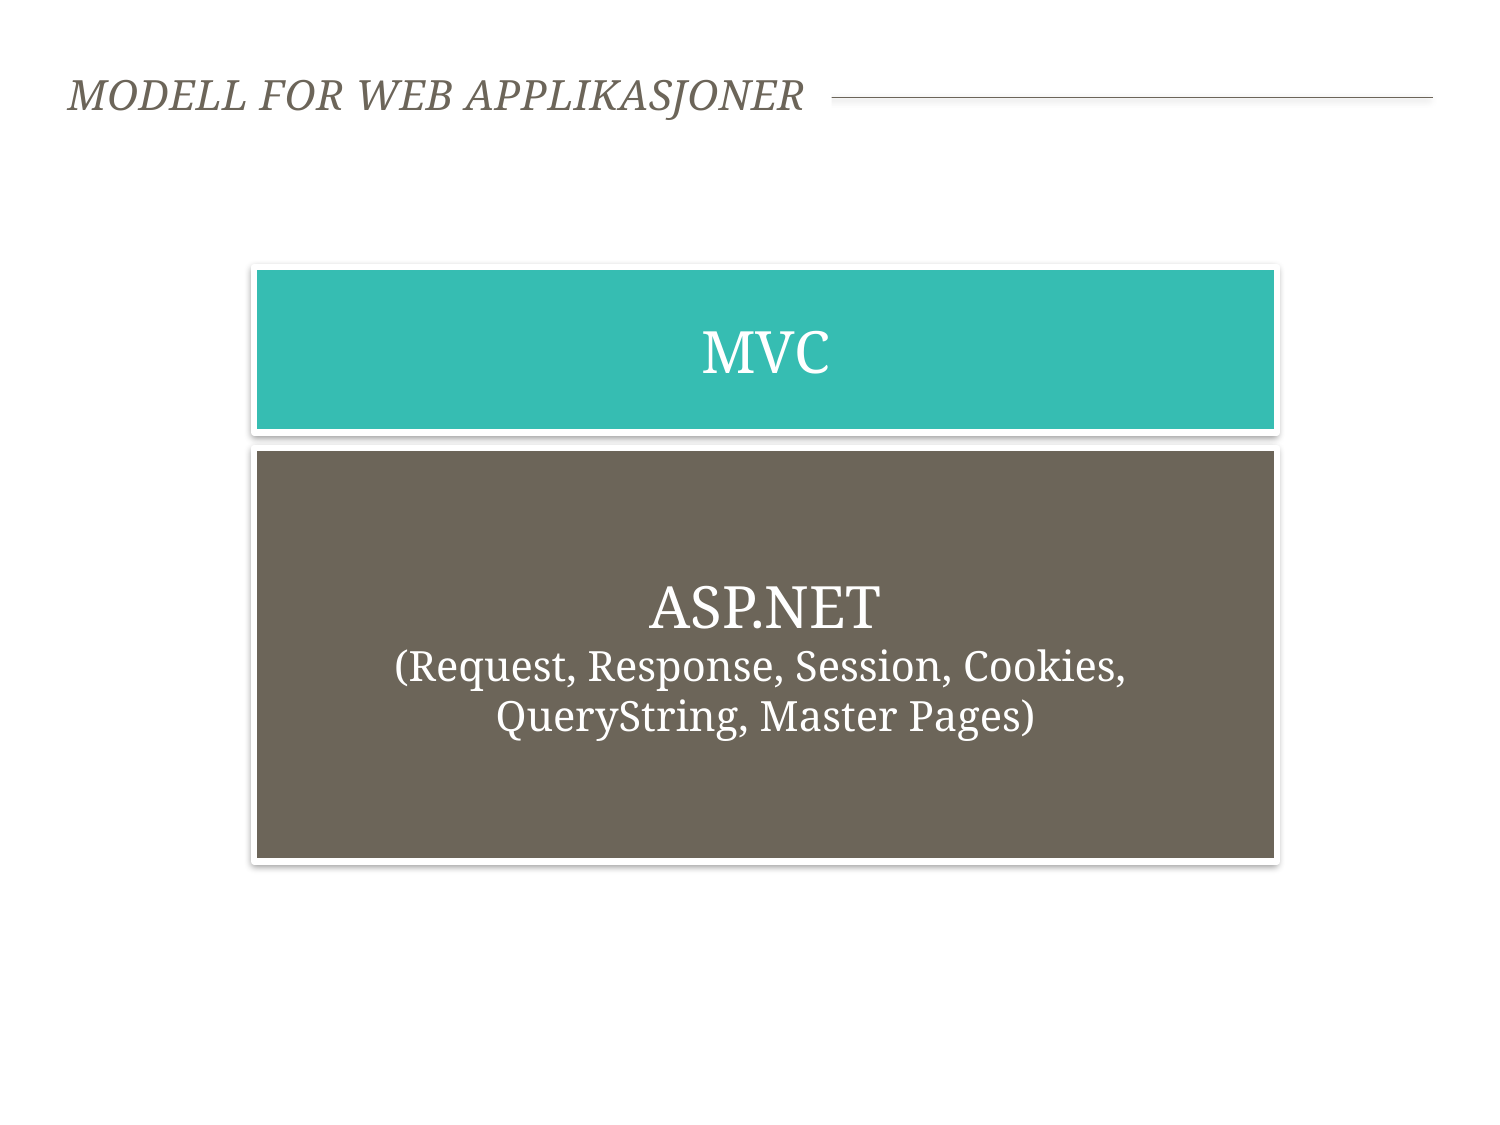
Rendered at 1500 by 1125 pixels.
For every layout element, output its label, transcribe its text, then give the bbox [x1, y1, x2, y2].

text_box MVC [251, 264, 1280, 436]
title MODELL for web applikasjoner [52, 68, 832, 120]
text_box ASP.NET (Request, Response, Session, Cookies, QueryString, Master Pages) [251, 445, 1280, 865]
